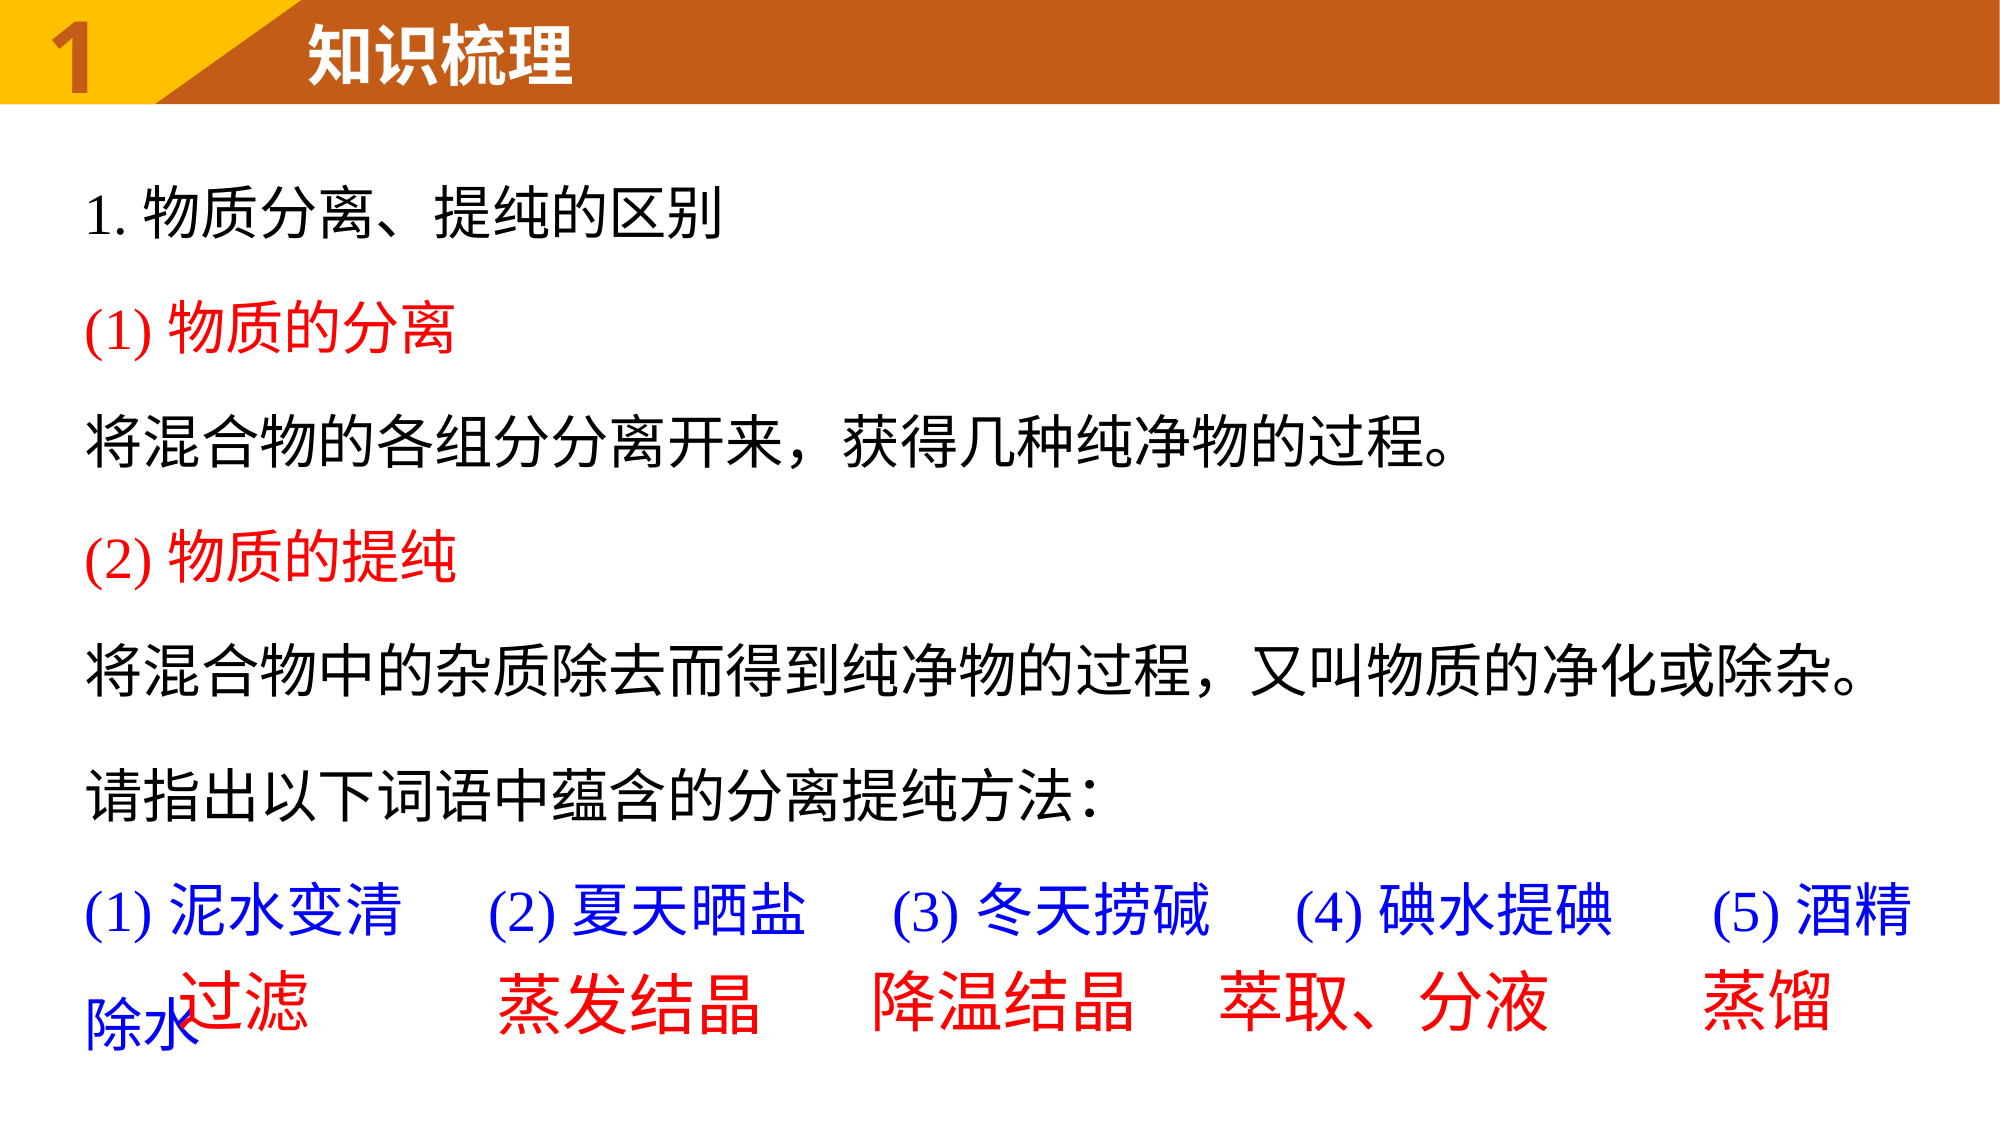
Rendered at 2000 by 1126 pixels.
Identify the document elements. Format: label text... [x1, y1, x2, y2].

text_box 蒸发结晶 [481, 955, 779, 1051]
text_box 降温结晶 [855, 952, 1152, 1048]
text_box 请指出以下词语中蕴含的分离提纯方法： (1)泥水变清 (2)夏天晒盐 (3)冬天捞碱 (4)碘水提碘 (5)酒精除水 [64, 704, 1933, 1068]
text_box 过滤 [162, 952, 326, 1048]
text_box 蒸馏 [1686, 950, 1850, 1046]
text_box 1.物质分离、提纯的区别 (1)物质的分离 将混合物的各组分分离开来，获得几种纯净物的过程。 (2)物质的提纯 将混合物中的杂质除去而得到纯净物的过程，又叫物质的净化或除杂。 [64, 121, 1933, 704]
text_box 萃取、分液 [1202, 952, 1566, 1048]
